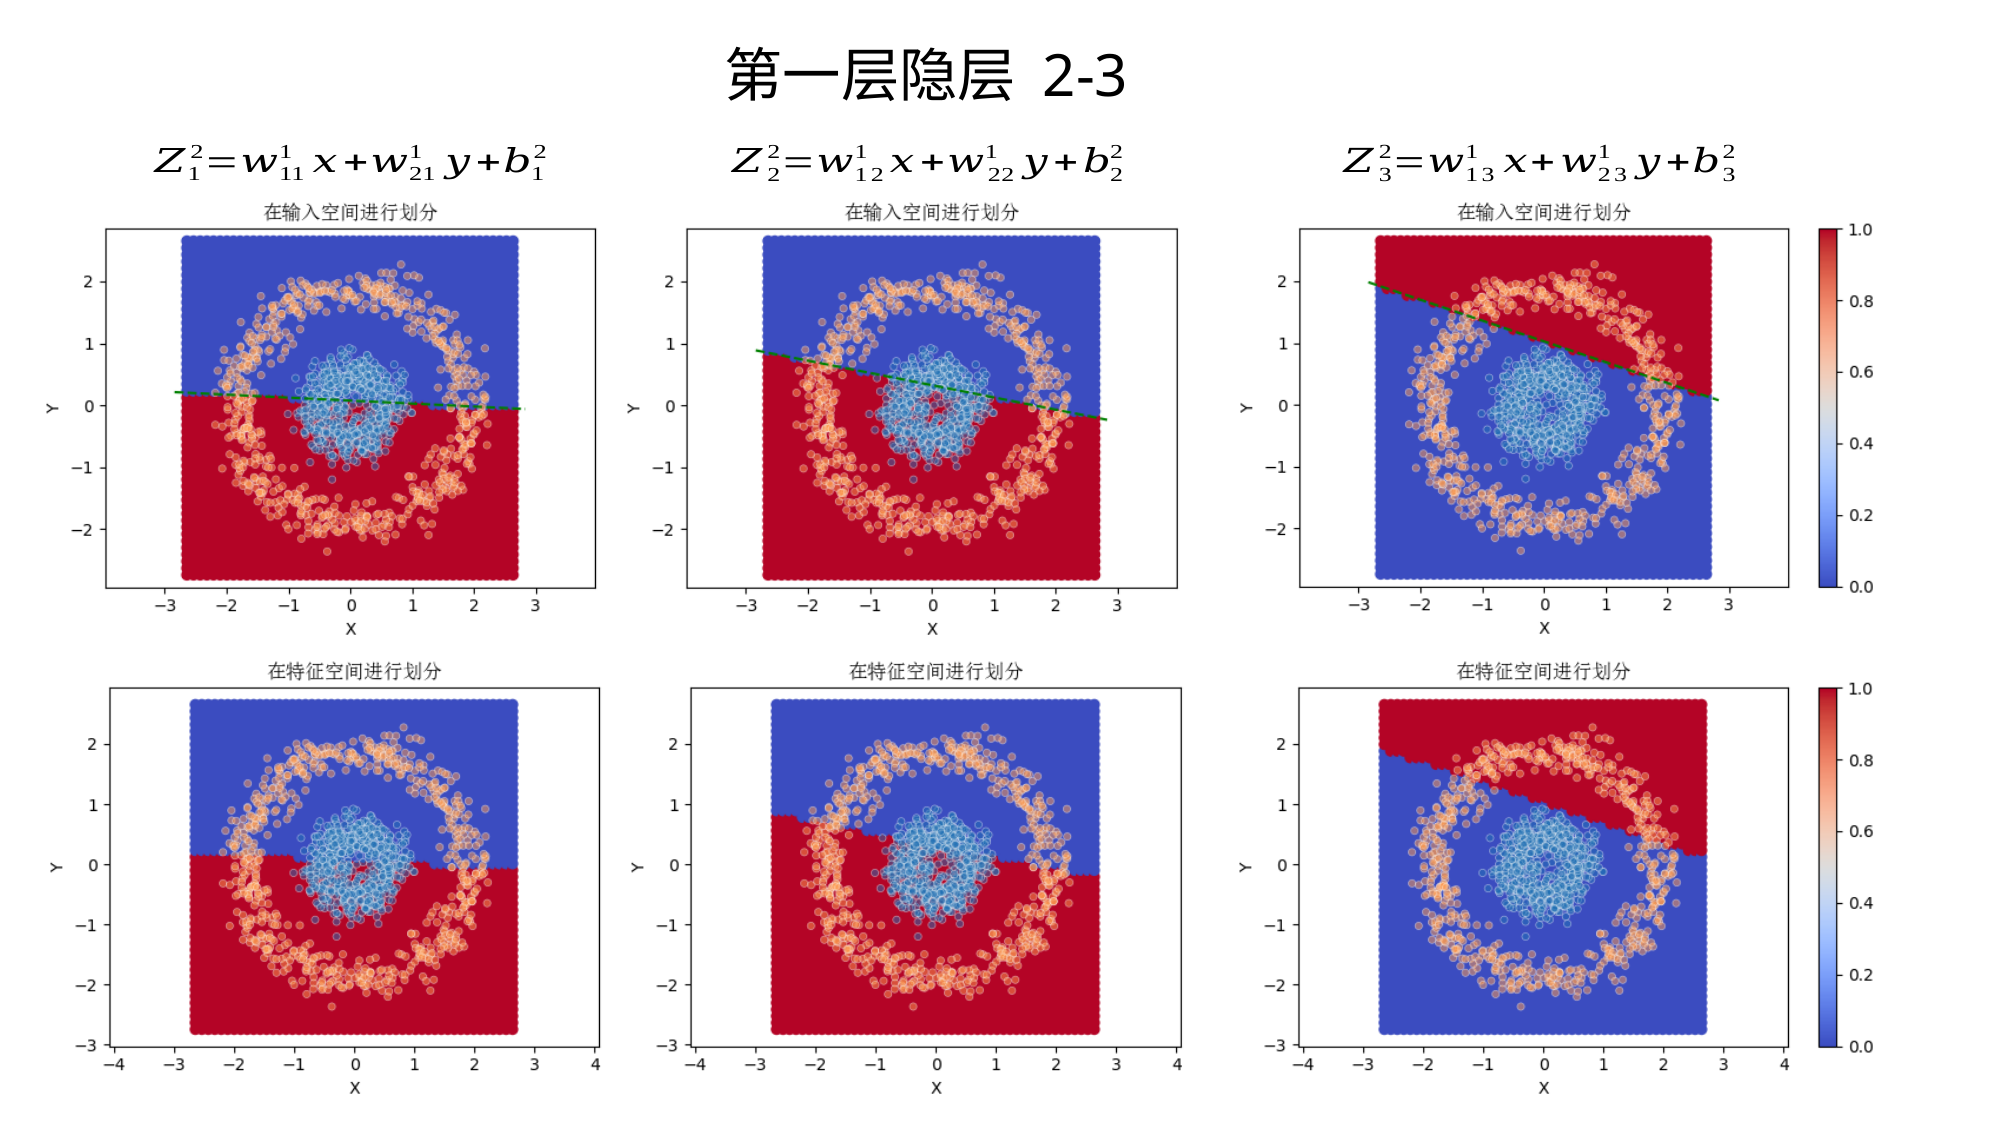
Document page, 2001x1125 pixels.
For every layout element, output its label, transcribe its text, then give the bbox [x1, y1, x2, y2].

picture [29, 185, 1193, 1125]
picture [1218, 185, 1932, 1125]
text_box 第一层隐层 2-3 [709, 30, 1143, 116]
